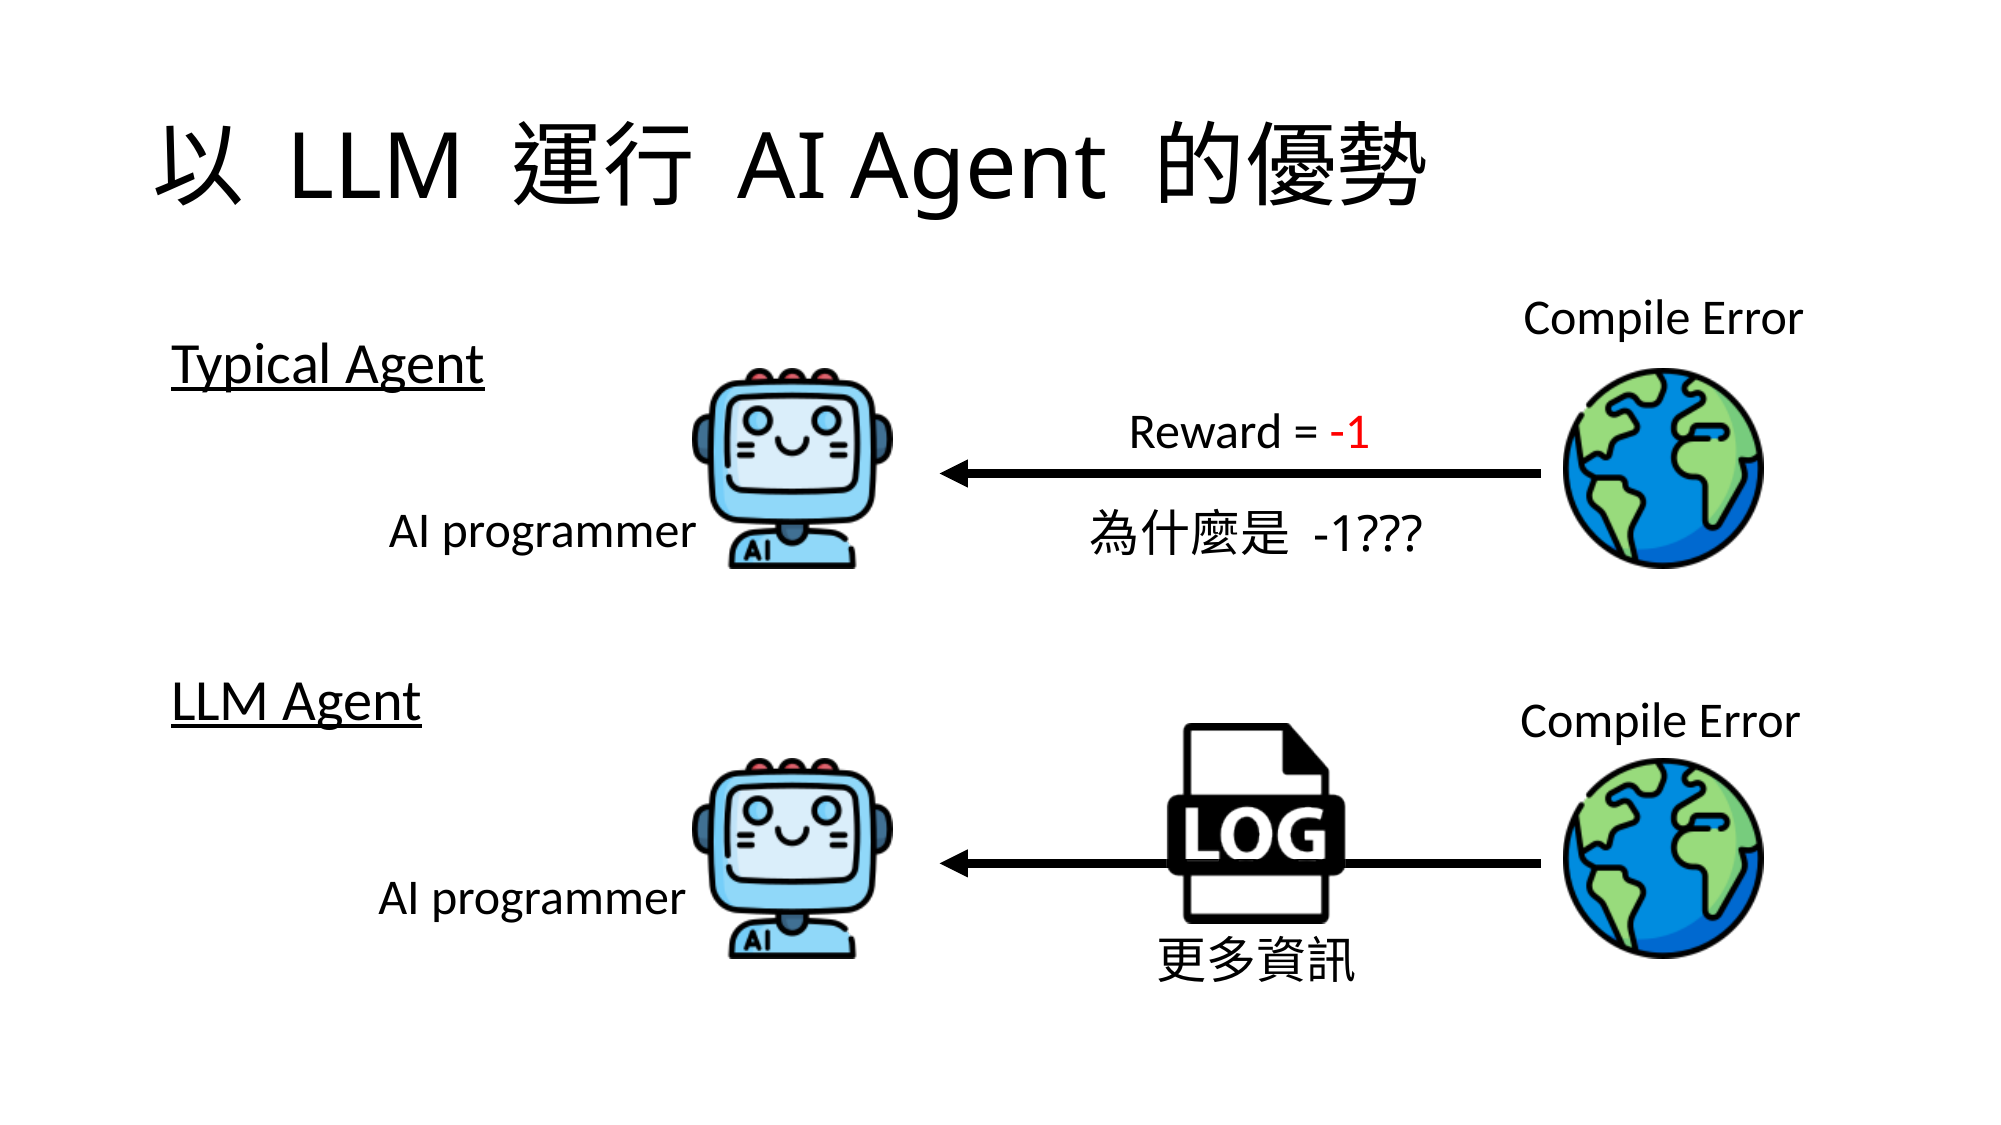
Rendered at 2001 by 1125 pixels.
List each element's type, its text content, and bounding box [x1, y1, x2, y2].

text_box AI programmer [325, 489, 692, 565]
text_box Reward = -1 [1087, 391, 1412, 467]
picture [1563, 758, 1764, 959]
title 以 LLM 運行 AI Agent 的優勢 [137, 59, 1863, 278]
text_box AI programmer [314, 856, 692, 932]
text_box Compile Error [1488, 679, 1833, 755]
picture [692, 368, 893, 569]
picture [1563, 368, 1764, 569]
text_box 為什麼是 -1??? [1055, 494, 1457, 570]
text_box Compile Error [1492, 277, 1836, 352]
picture [692, 758, 893, 959]
text_box Typical Agent [156, 317, 543, 403]
picture [1156, 723, 1357, 924]
text_box LLM Agent [156, 654, 543, 739]
text_box 更多資訊 [1055, 920, 1457, 996]
